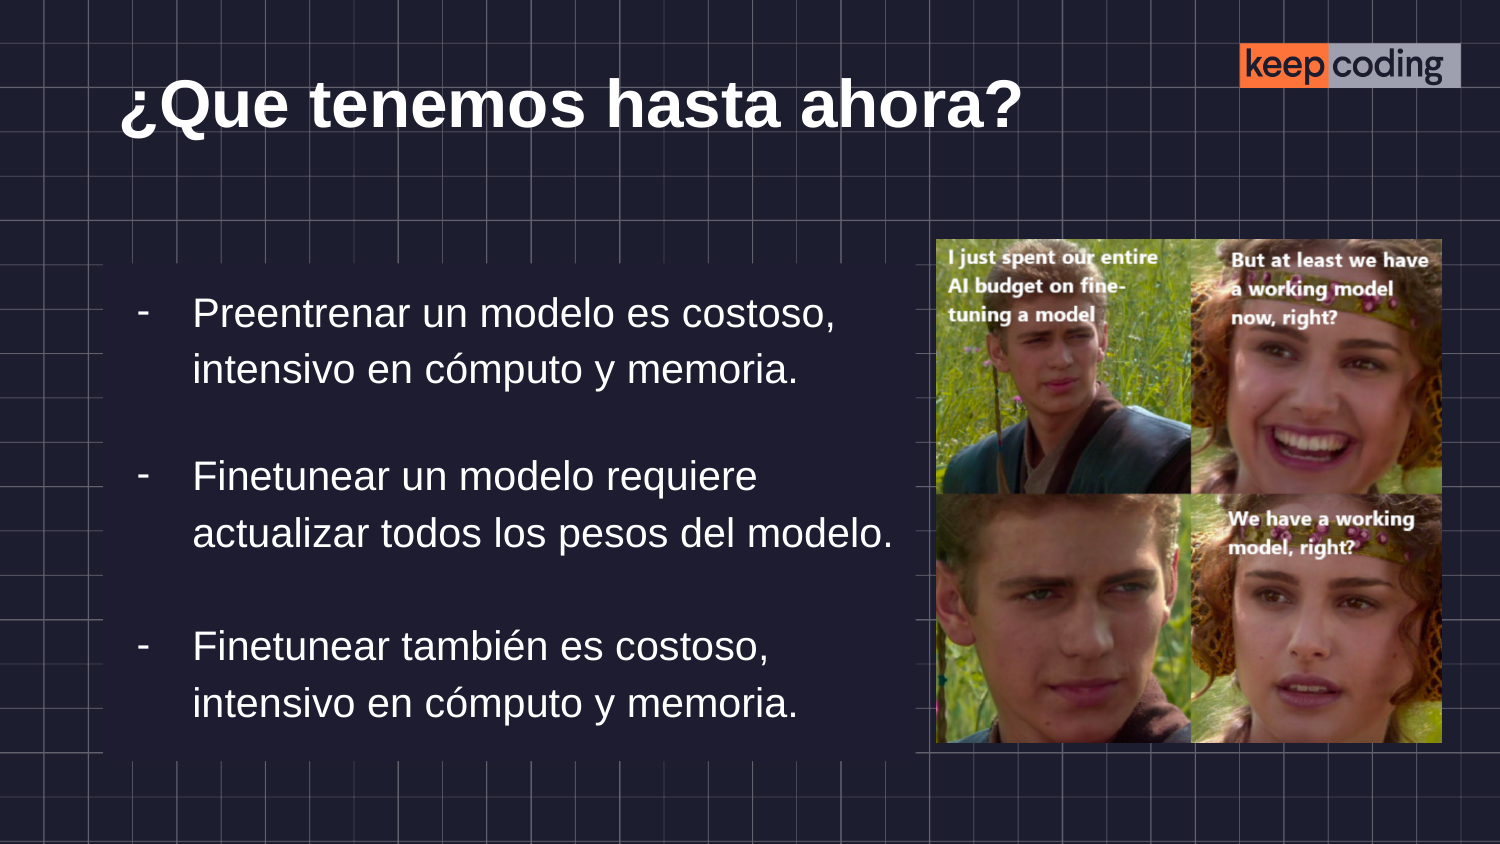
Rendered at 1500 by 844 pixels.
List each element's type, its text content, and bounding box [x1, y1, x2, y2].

title ¿Que tenemos hasta ahora? [103, 45, 1225, 209]
picture [936, 239, 1442, 743]
list Preentrenar un modelo es costoso, intensivo en cómputo y memoria. Finetunear un modelo requiere actualizar todos los pesos del modelo. Finetunear también es costoso, intensivo en cómputo y memoria. [103, 263, 916, 762]
picture [1240, 43, 1461, 88]
